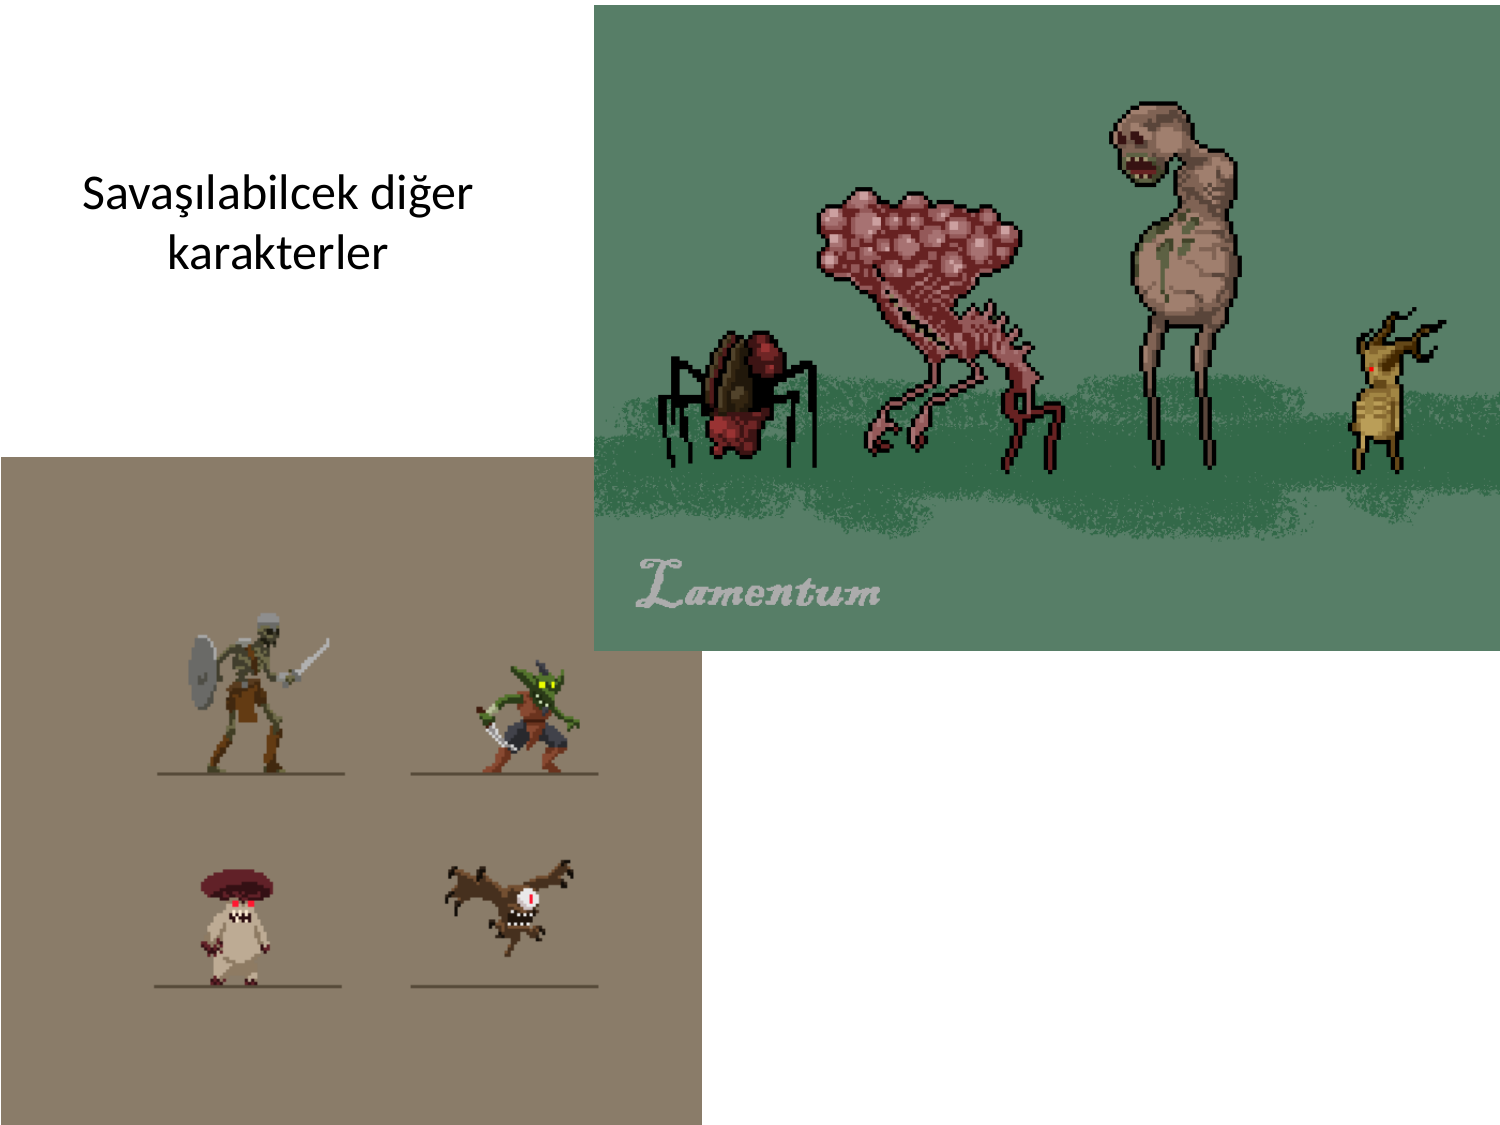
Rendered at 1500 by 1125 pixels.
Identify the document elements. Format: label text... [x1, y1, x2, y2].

picture [594, 5, 1500, 651]
title Savaşılabilcek diğer karakterler [17, 125, 540, 313]
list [1, 456, 702, 1125]
